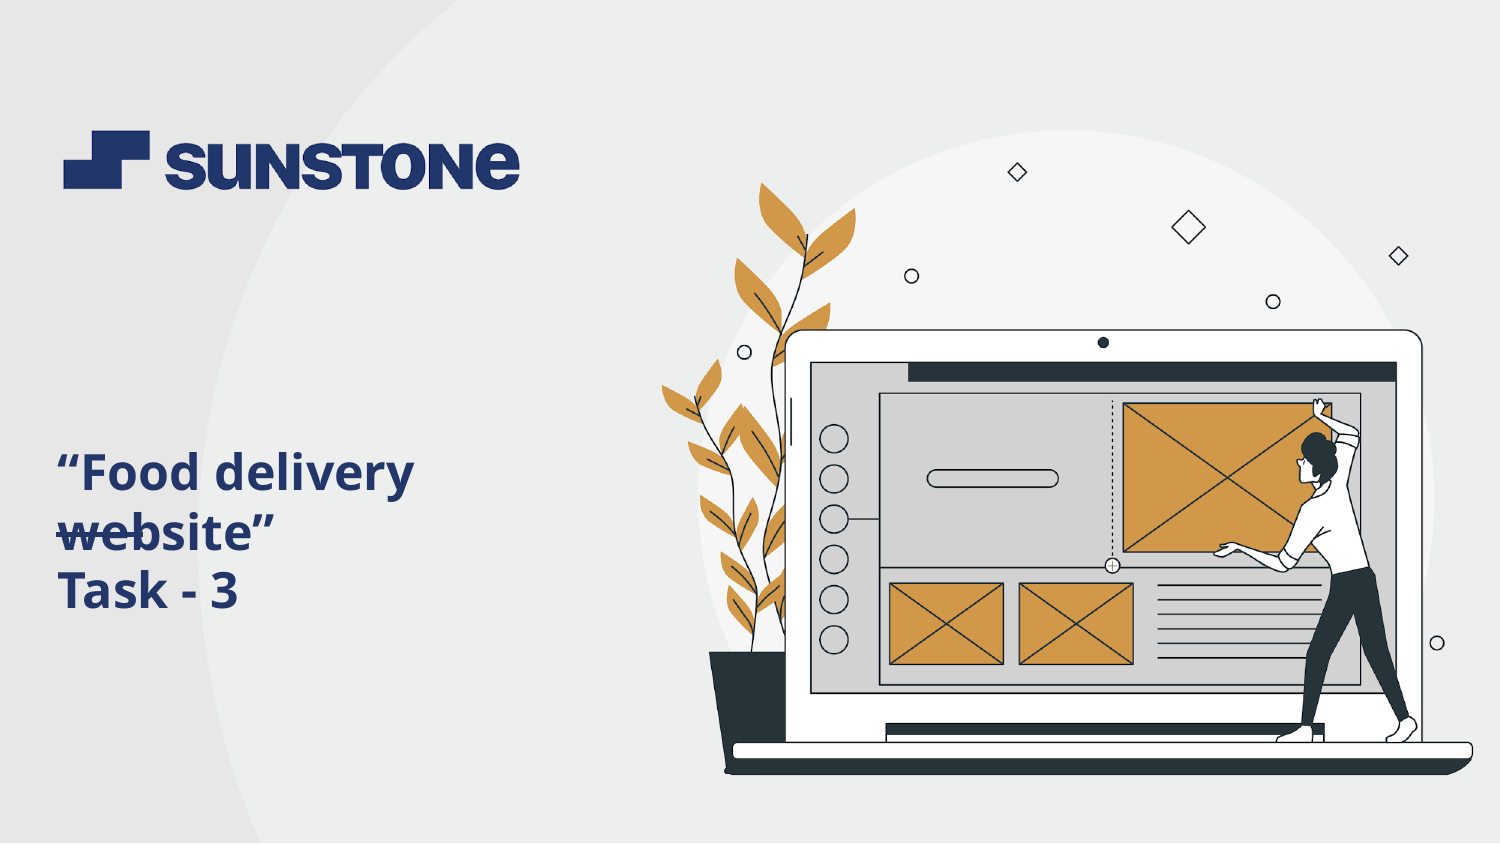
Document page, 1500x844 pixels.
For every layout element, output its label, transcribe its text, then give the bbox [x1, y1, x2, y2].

list “Food delivery website” [42, 433, 649, 506]
list Task - 3 [42, 551, 649, 624]
picture [0, 0, 1500, 843]
